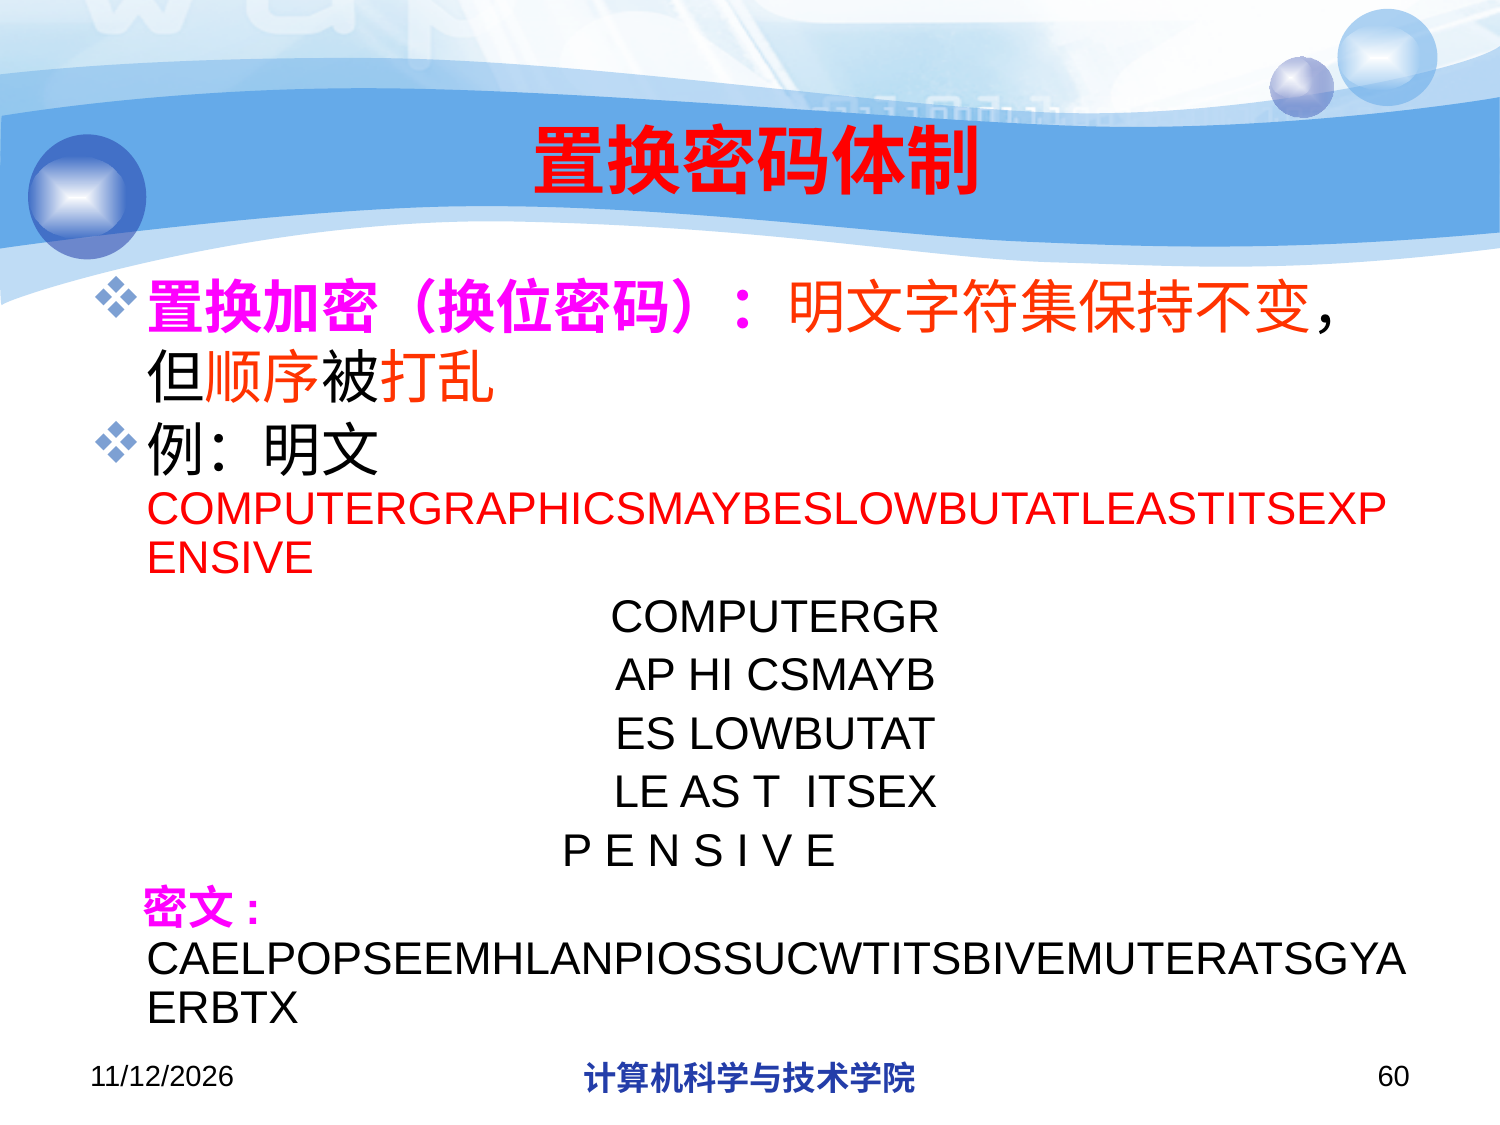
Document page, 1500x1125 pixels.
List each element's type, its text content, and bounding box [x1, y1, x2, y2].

slide_number 60 [1074, 1049, 1426, 1103]
footer 计算机科学与技术学院 [512, 1049, 988, 1103]
title 置换密码体制 [149, 112, 1363, 206]
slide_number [74, 1049, 426, 1103]
picture [0, 0, 1500, 112]
list 置换加密（换位密码）：明文字符集保持不变，但顺序被打乱 例：明文 COMPUTERGRAPHICSMAYBESLOWBUTATLEASTITSEXPENSIVE COMPUTERGR AP HI CSMAYB ES LOWBUTAT LE AS T ITSEX P E N S I V E 密文: CAELPOPSEEMHLANPIOSSUCWTITSBIVEMUTERATSGYAERBTX [74, 262, 1426, 1038]
